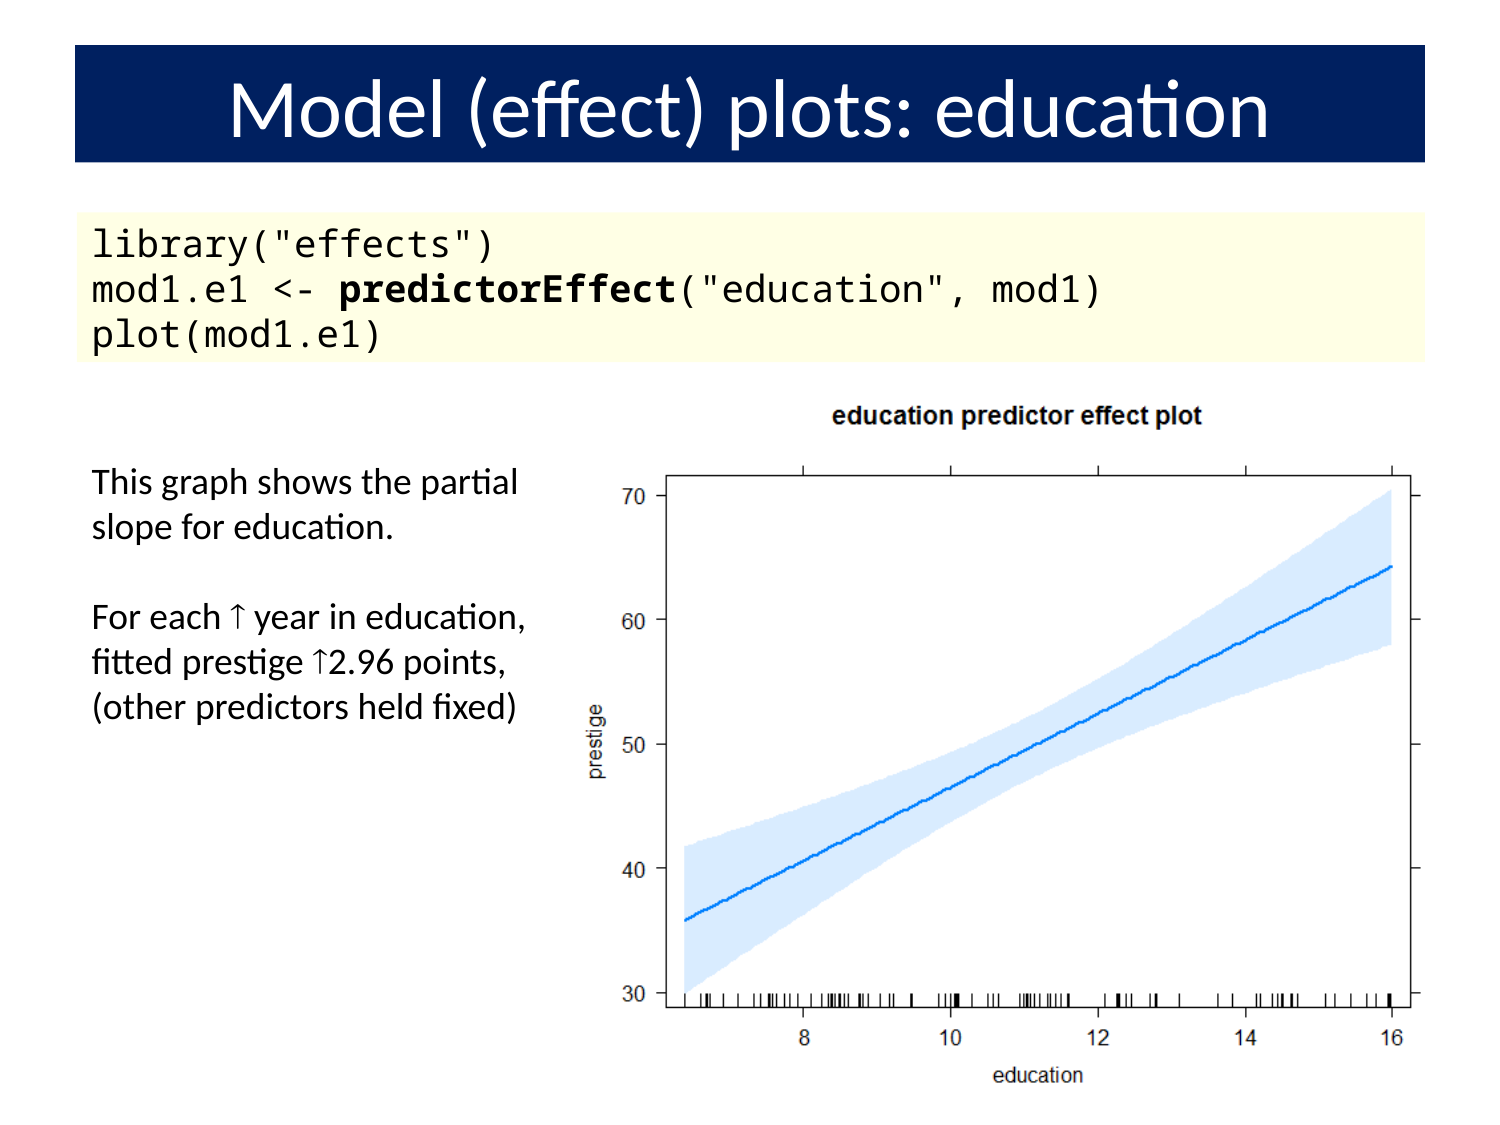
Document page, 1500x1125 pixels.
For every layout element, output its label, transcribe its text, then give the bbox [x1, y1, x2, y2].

title Model (effect) plots: education [75, 45, 1425, 163]
text_box This graph shows the partial slope for education. For each  year in education, fitted prestige 2.96 points, (other predictors held fixed) [76, 449, 569, 735]
text_box library("effects") mod1.e1 <- predictorEffect("education", mod1) plot(mod1.e1) [76, 212, 1425, 363]
picture [574, 394, 1462, 1105]
